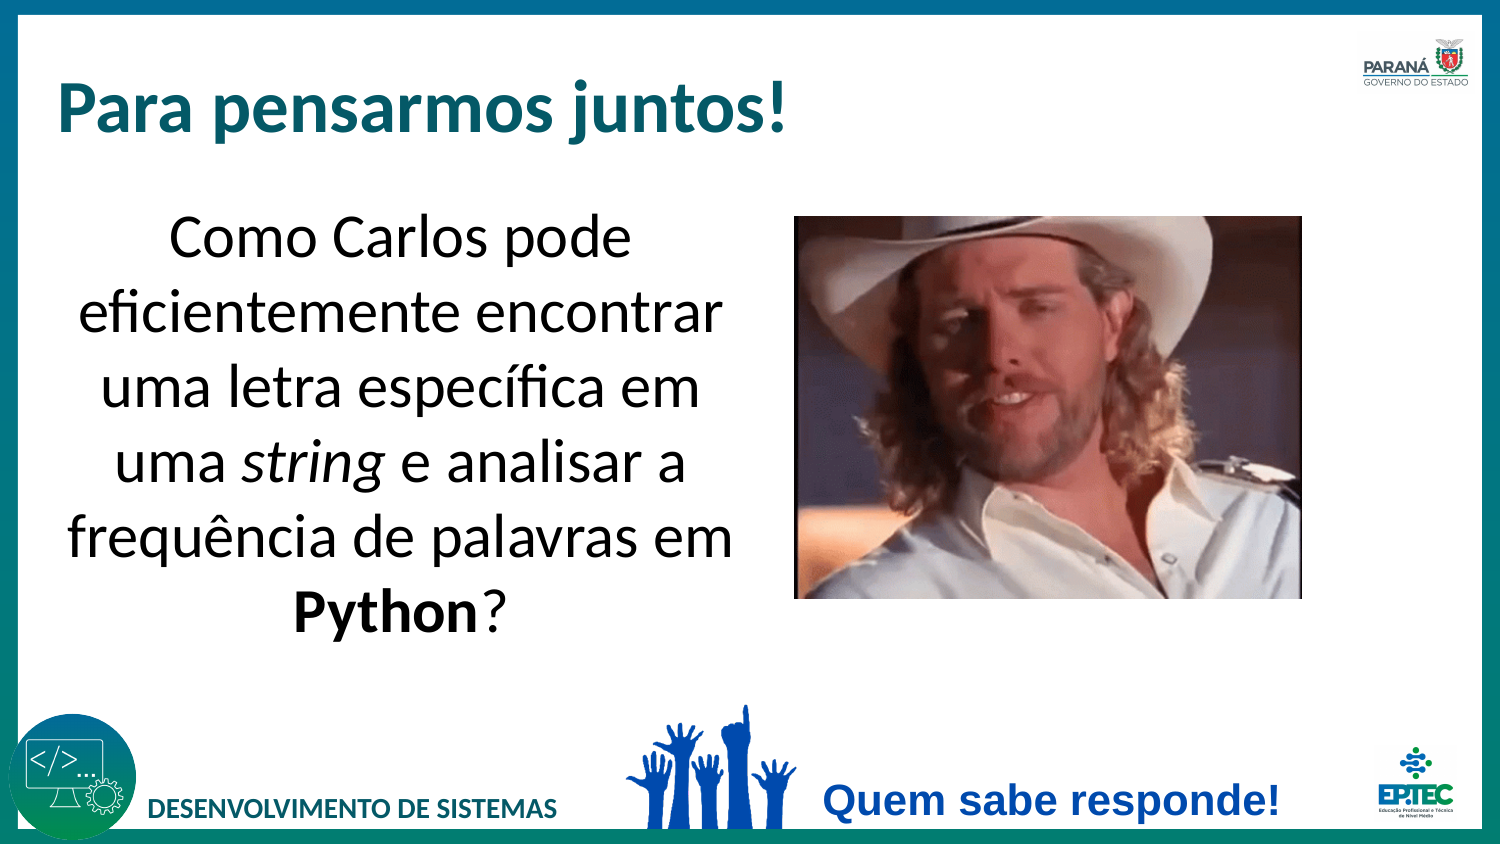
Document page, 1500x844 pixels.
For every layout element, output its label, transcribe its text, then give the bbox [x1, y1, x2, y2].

text_box [17, 14, 1482, 829]
picture [8, 713, 137, 841]
picture [1482, 273, 1500, 277]
picture [624, 701, 811, 830]
text_box DESENVOLVIMENTO DE SISTEMAS [141, 783, 619, 830]
picture [1374, 745, 1457, 822]
picture [793, 216, 1303, 599]
picture [0, 273, 17, 277]
picture [1356, 30, 1475, 94]
text_box Quem sabe responde! [807, 748, 1315, 839]
text_box Como Carlos pode eficientemente encontrar uma letra específica em uma string e analisar a frequência de palavras em Python? [42, 180, 761, 624]
text_box Para pensarmos juntos! [42, 50, 1363, 156]
